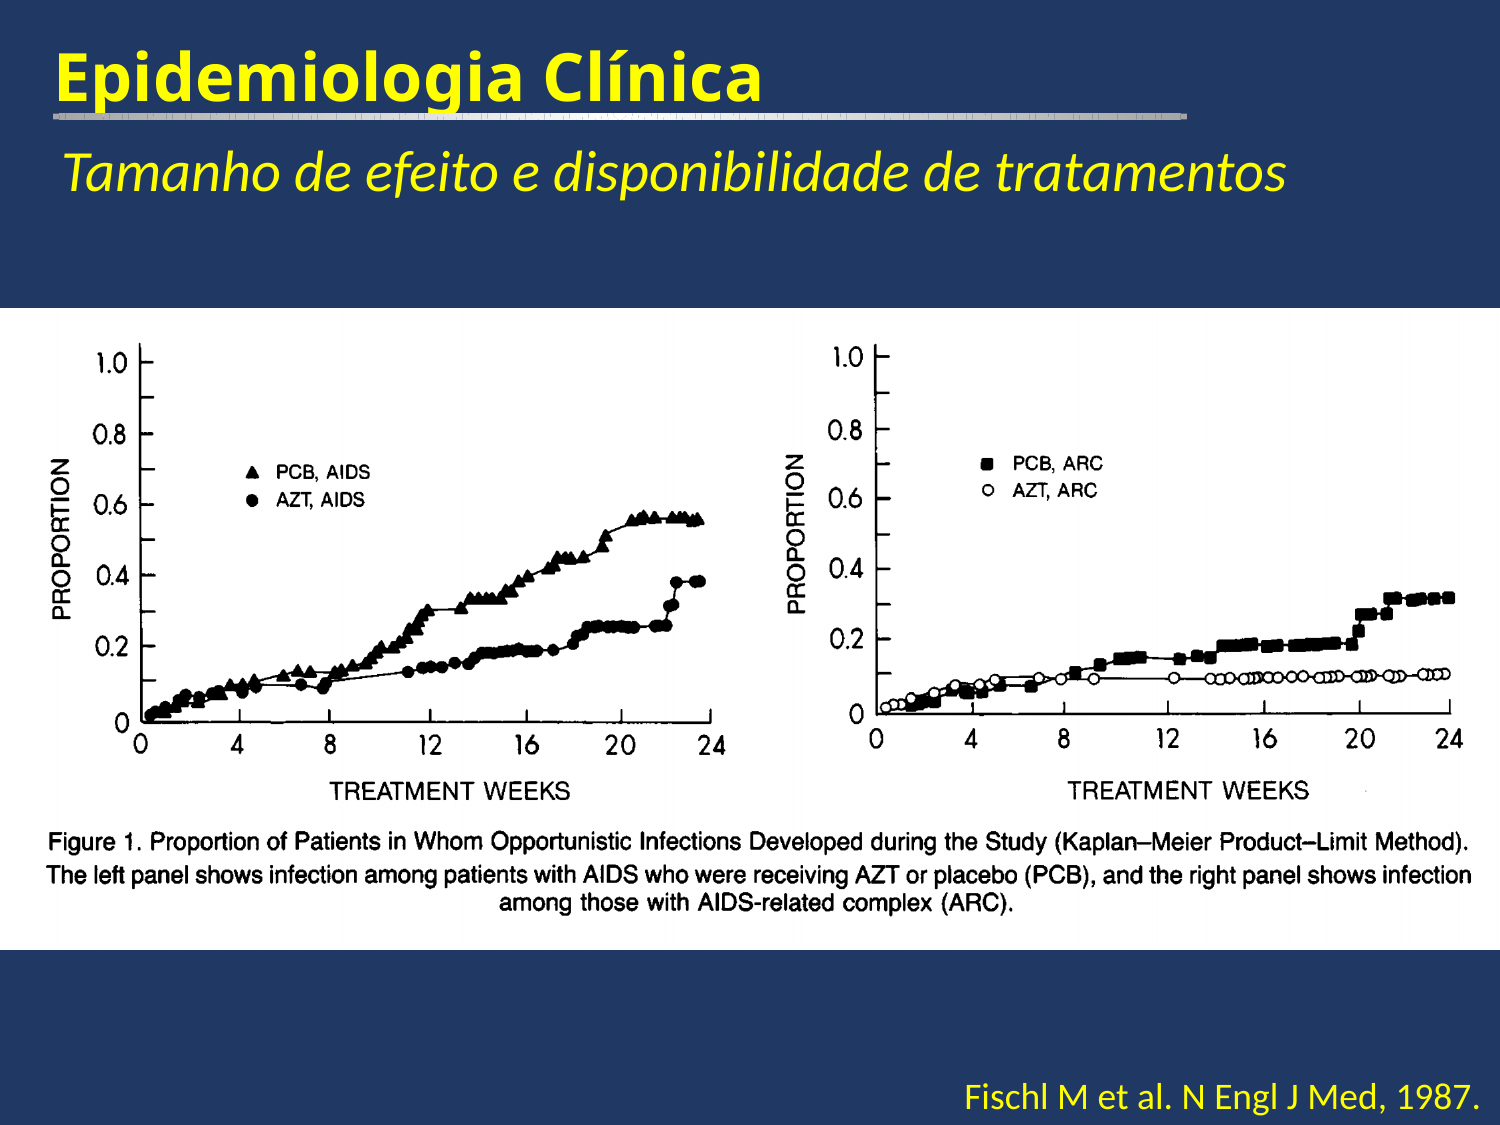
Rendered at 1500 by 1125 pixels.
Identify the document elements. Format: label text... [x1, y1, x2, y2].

text_box Fischl M et al. N Engl J Med, 1987. [949, 1064, 1497, 1125]
picture [0, 308, 1500, 950]
text_box [53, 113, 1187, 120]
text_box Epidemiologia Clínica [38, 27, 1498, 240]
text_box Tamanho de efeito e disponibilidade de tratamentos [46, 125, 1303, 211]
